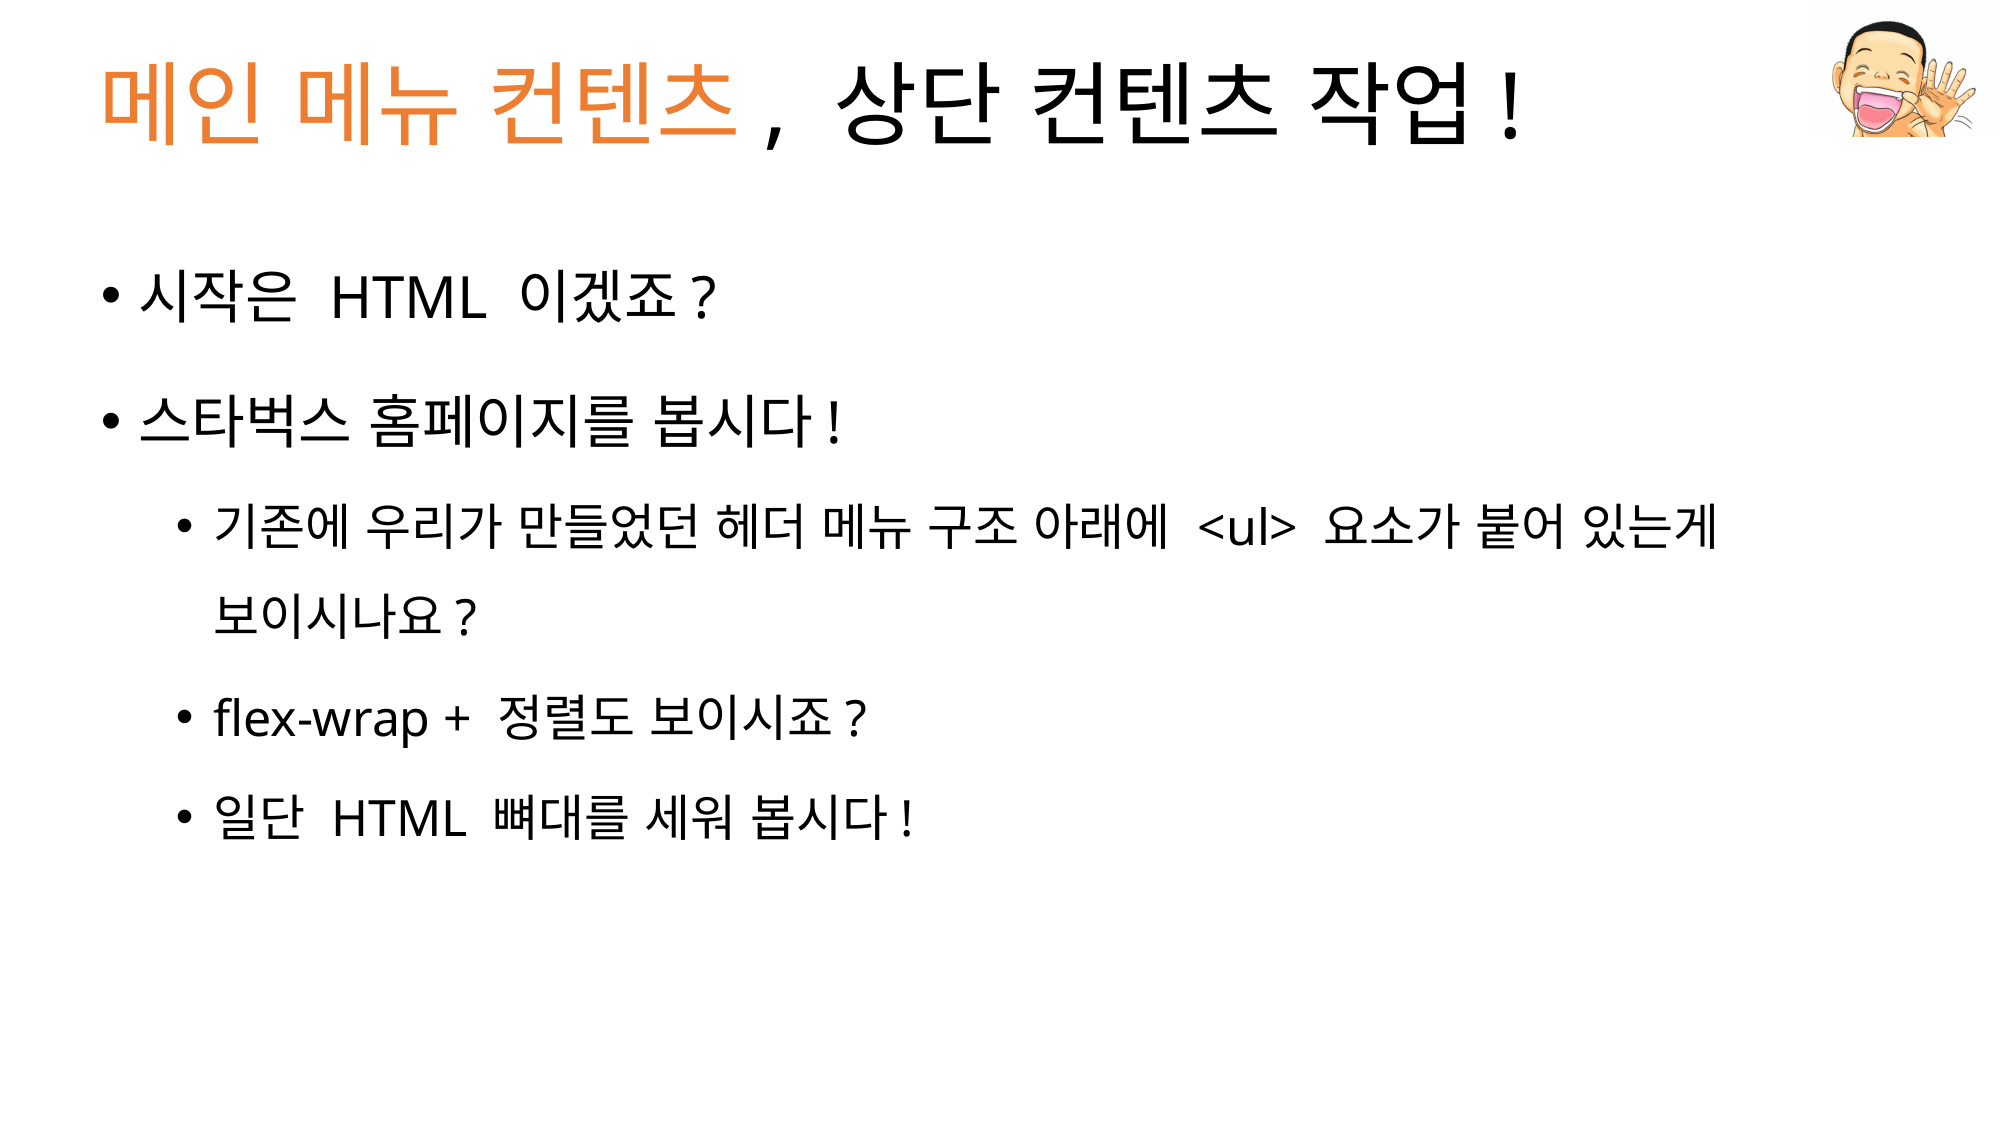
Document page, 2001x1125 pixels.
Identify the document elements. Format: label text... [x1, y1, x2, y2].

list 시작은 HTML 이겠죠? 스타벅스 홈페이지를 봅시다! 기존에 우리가 만들었던 헤더 메뉴 구조 아래에 <ul> 요소가 붙어 있는게 보이시나요? flex-wrap + 정렬도 보이시죠? 일단 HTML 뼈대를 세워 봅시다! [85, 217, 1863, 1077]
picture [1931, 0, 2000, 137]
title 메인 메뉴 컨텐츠, 상단 컨텐츠 작업! [83, 0, 1931, 218]
